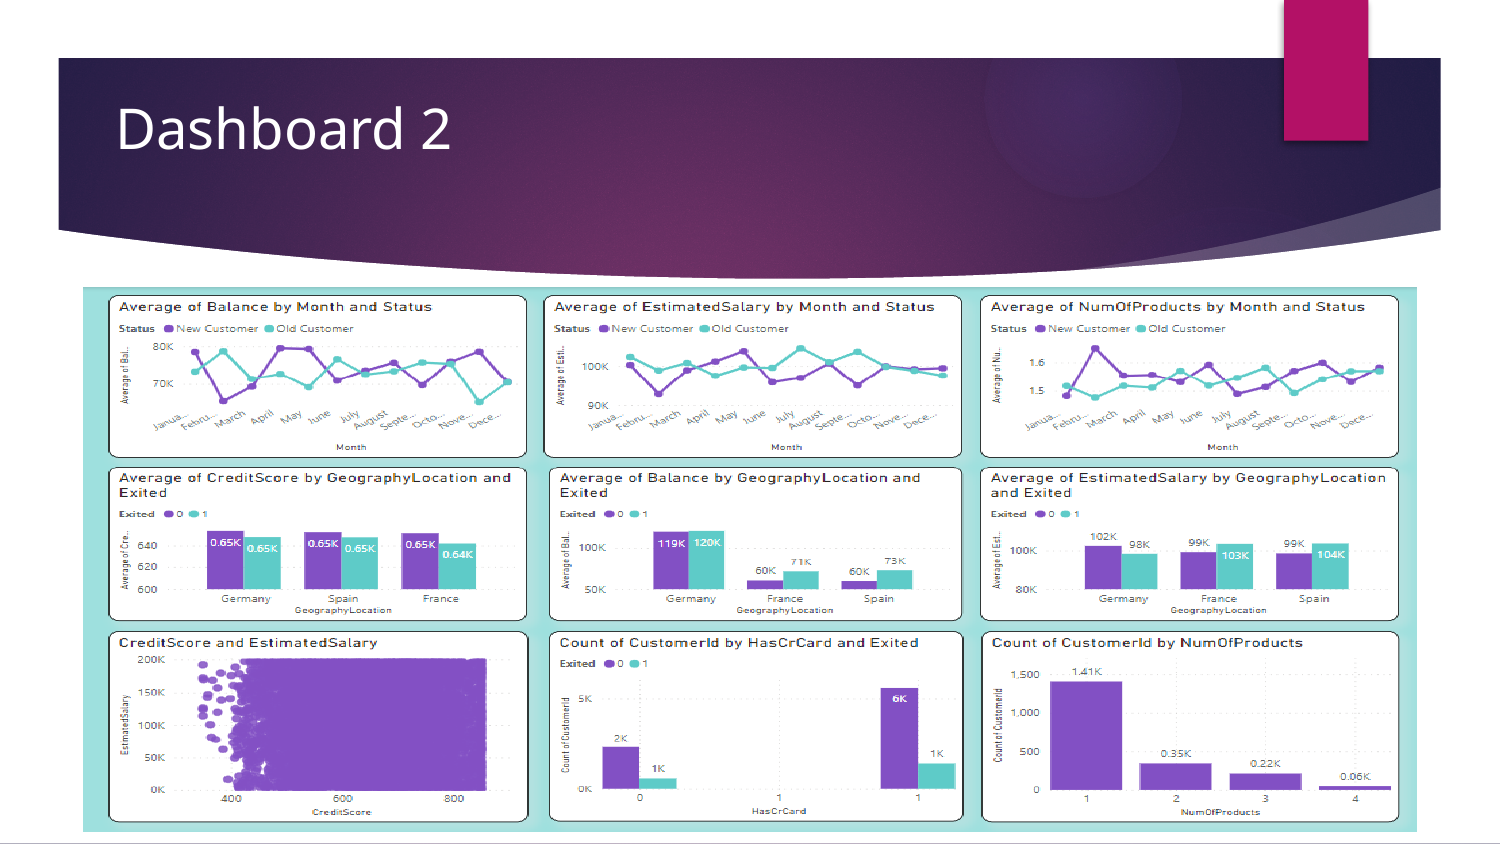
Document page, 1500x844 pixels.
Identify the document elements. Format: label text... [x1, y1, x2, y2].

title Dashboard 2 [100, 78, 486, 236]
picture [82, 287, 1417, 832]
